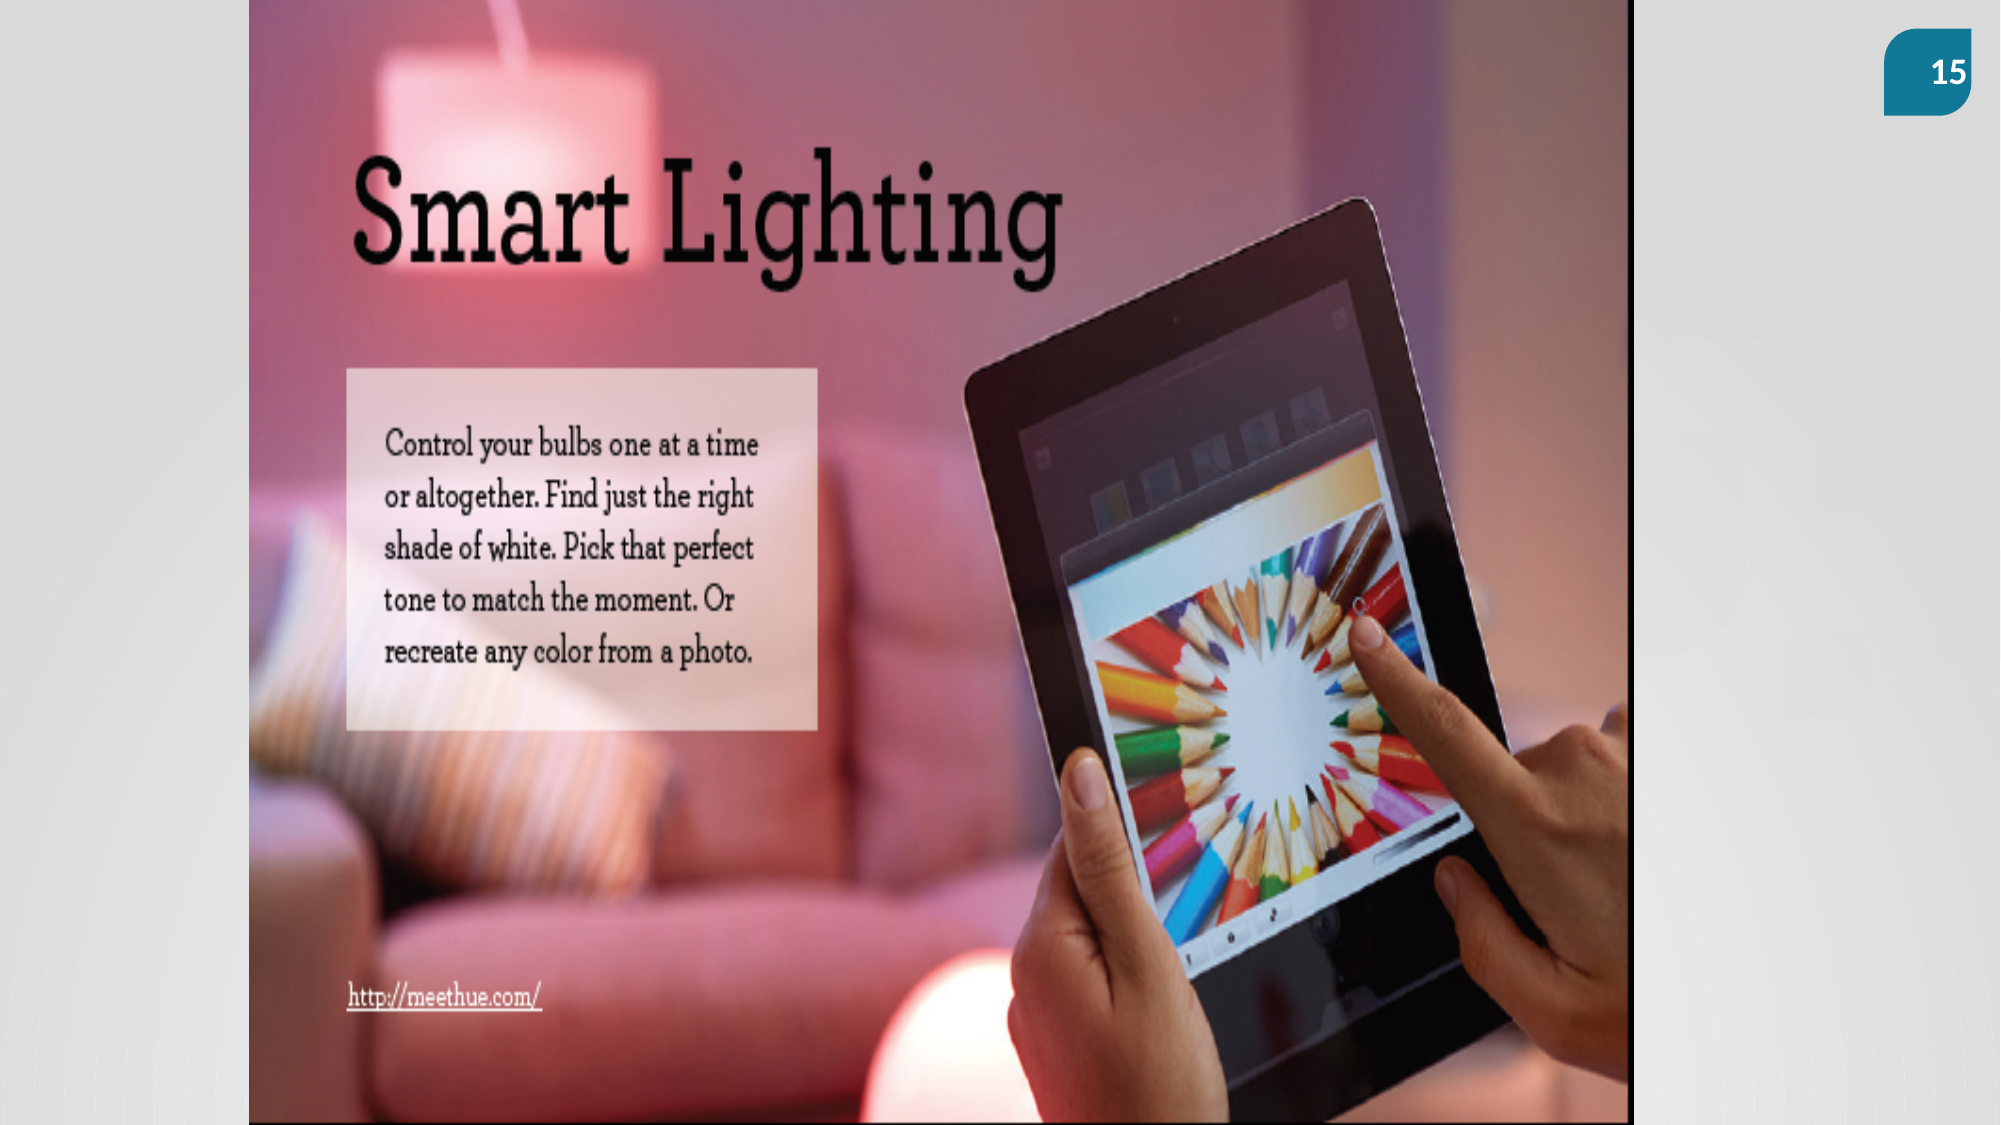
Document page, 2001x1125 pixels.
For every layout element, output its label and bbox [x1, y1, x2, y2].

picture [249, 0, 1634, 1125]
